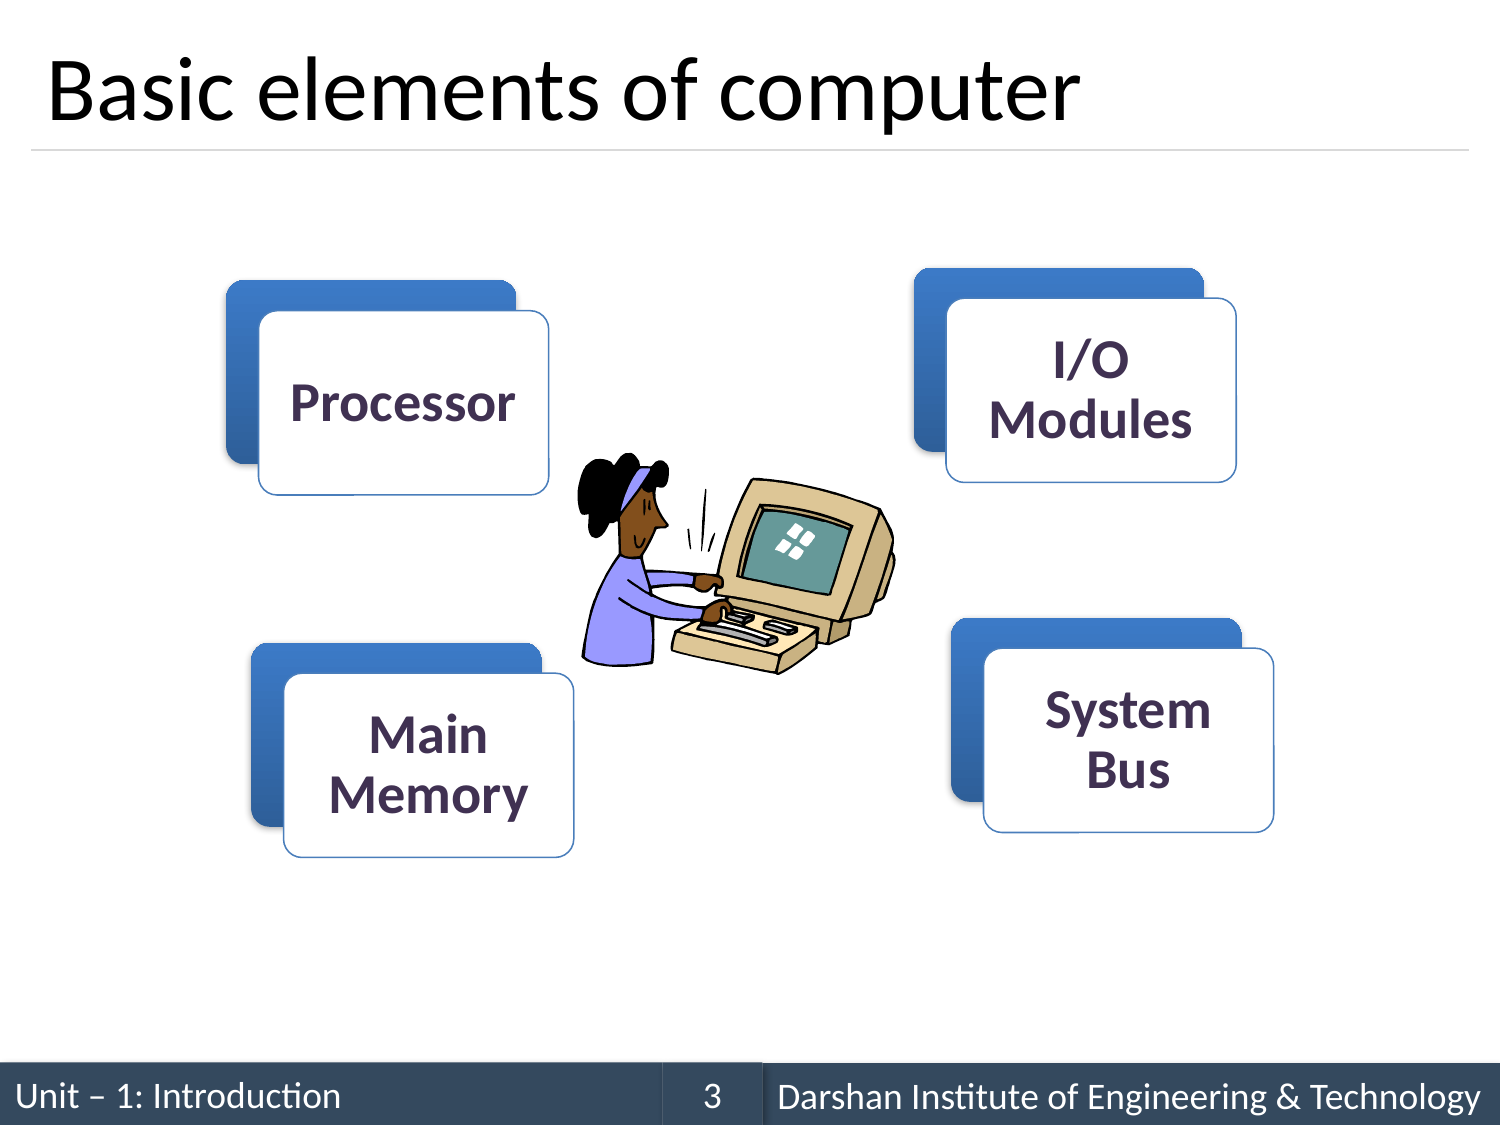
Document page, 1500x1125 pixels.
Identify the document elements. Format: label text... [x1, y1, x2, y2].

text_box [226, 280, 517, 465]
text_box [258, 310, 549, 496]
text_box [913, 267, 1204, 452]
text_box [951, 617, 1242, 802]
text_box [945, 297, 1237, 483]
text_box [283, 672, 574, 858]
title Basic elements of computer [31, 17, 1469, 150]
text_box [251, 642, 542, 827]
picture [574, 452, 901, 676]
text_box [983, 647, 1274, 833]
